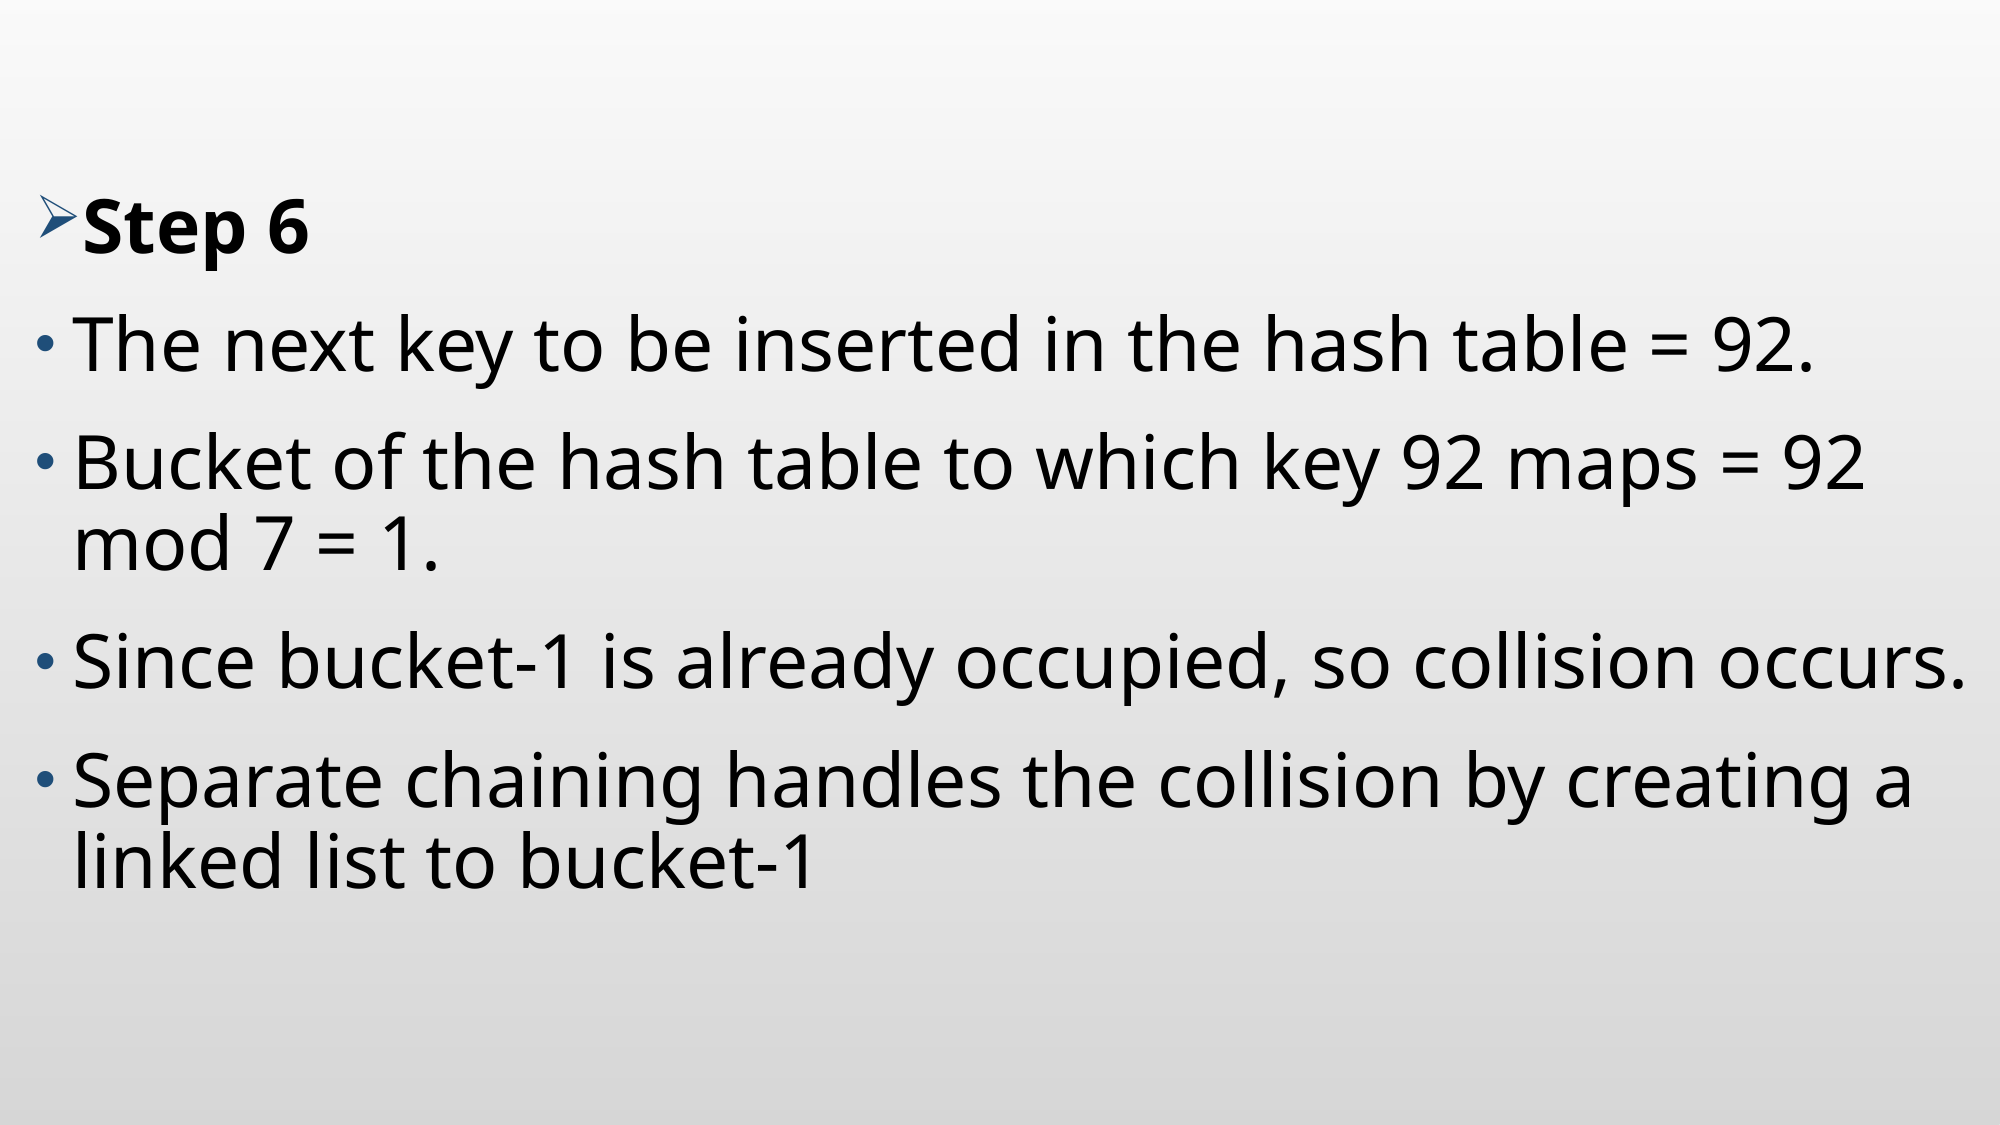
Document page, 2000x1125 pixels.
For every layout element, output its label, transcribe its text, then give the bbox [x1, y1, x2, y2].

list Step 6 The next key to be inserted in the hash table = 92. Bucket of the hash table to which key 92 maps = 92 mod 7 = 1. Since bucket-1 is already occupied, so collision occurs. Separate chaining handles the collision by creating a linked list to bucket-1 [12, 117, 2000, 1125]
